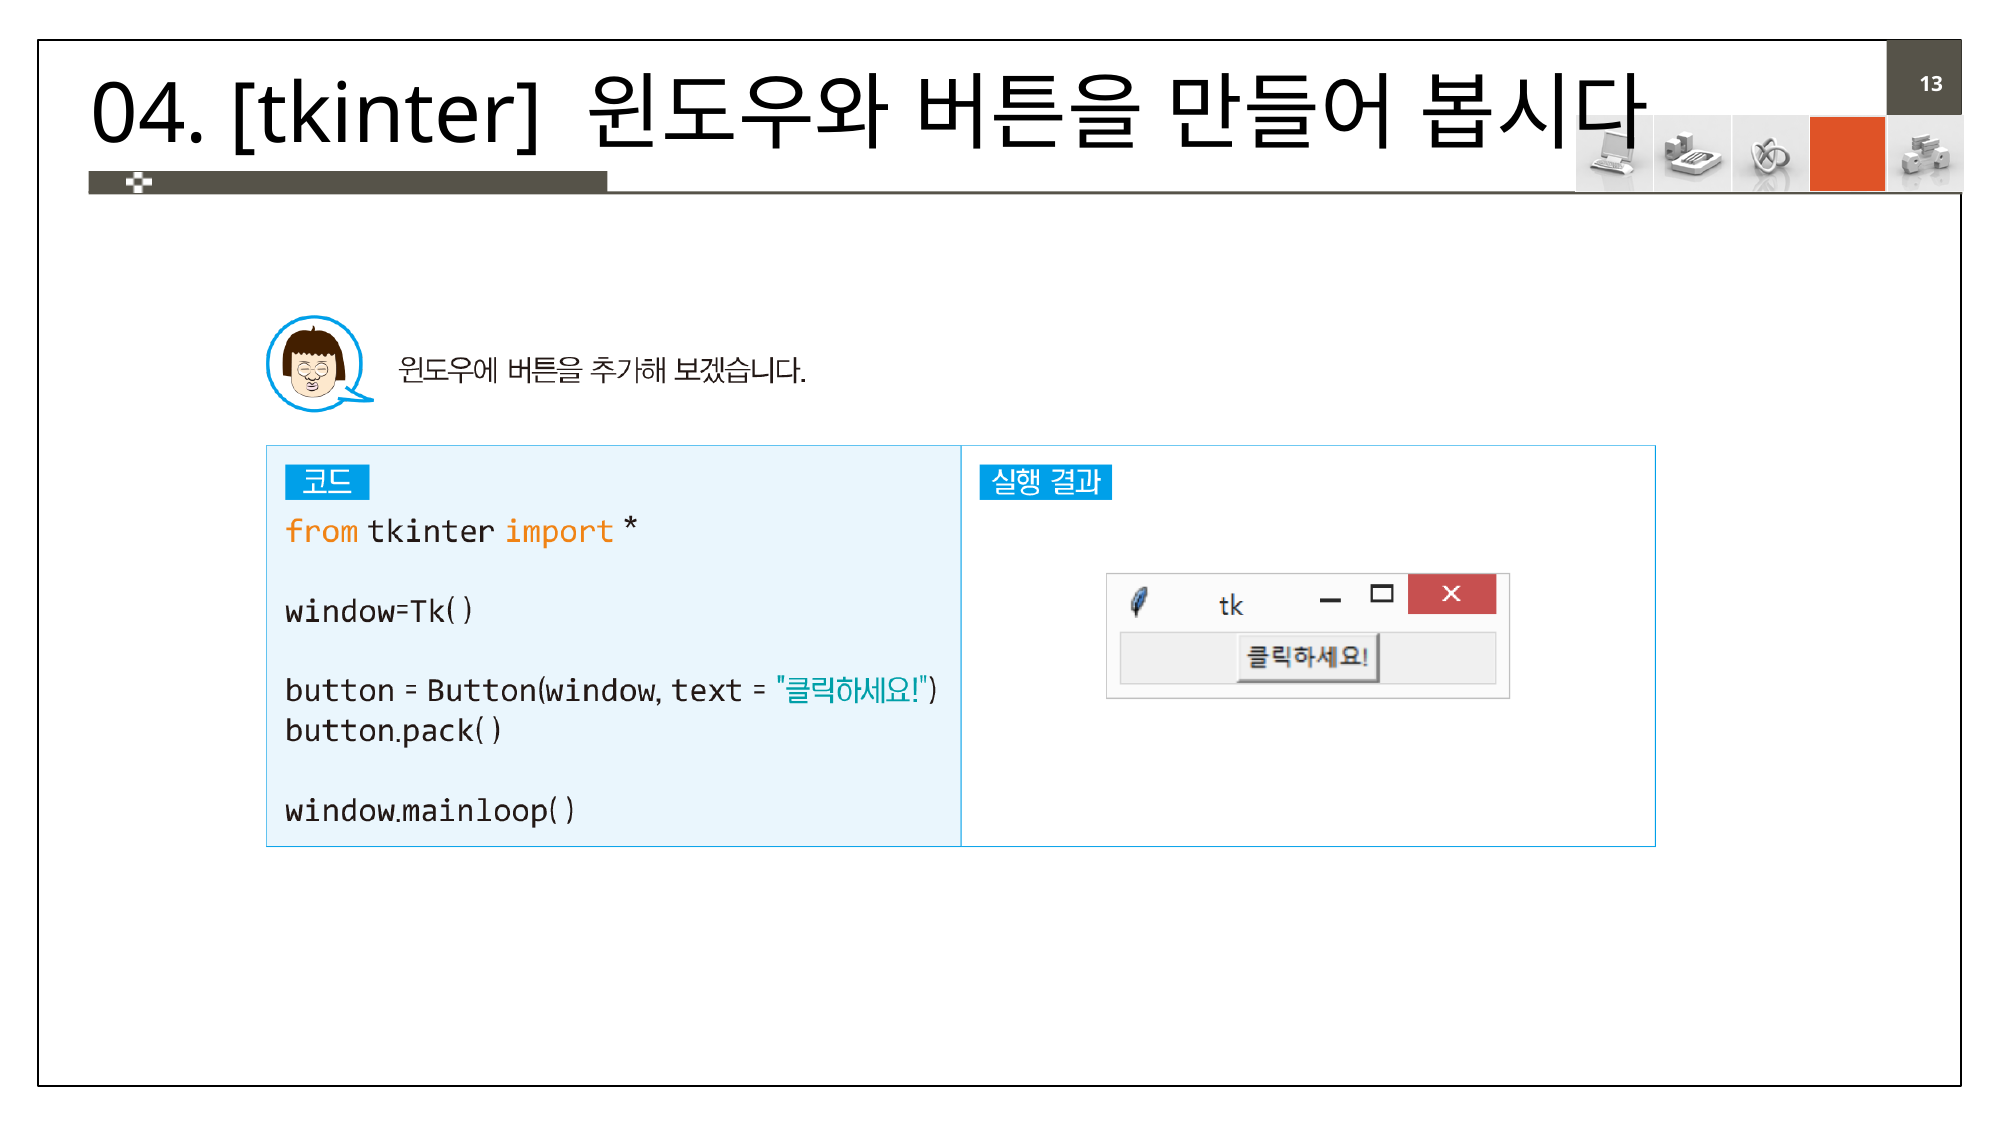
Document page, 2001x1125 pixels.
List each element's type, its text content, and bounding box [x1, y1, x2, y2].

picture [1808, 114, 1964, 192]
picture [190, 308, 1667, 853]
title 04. [tkinter] 윈도우와 버튼을 만들어 봅시다 [76, 62, 1808, 208]
